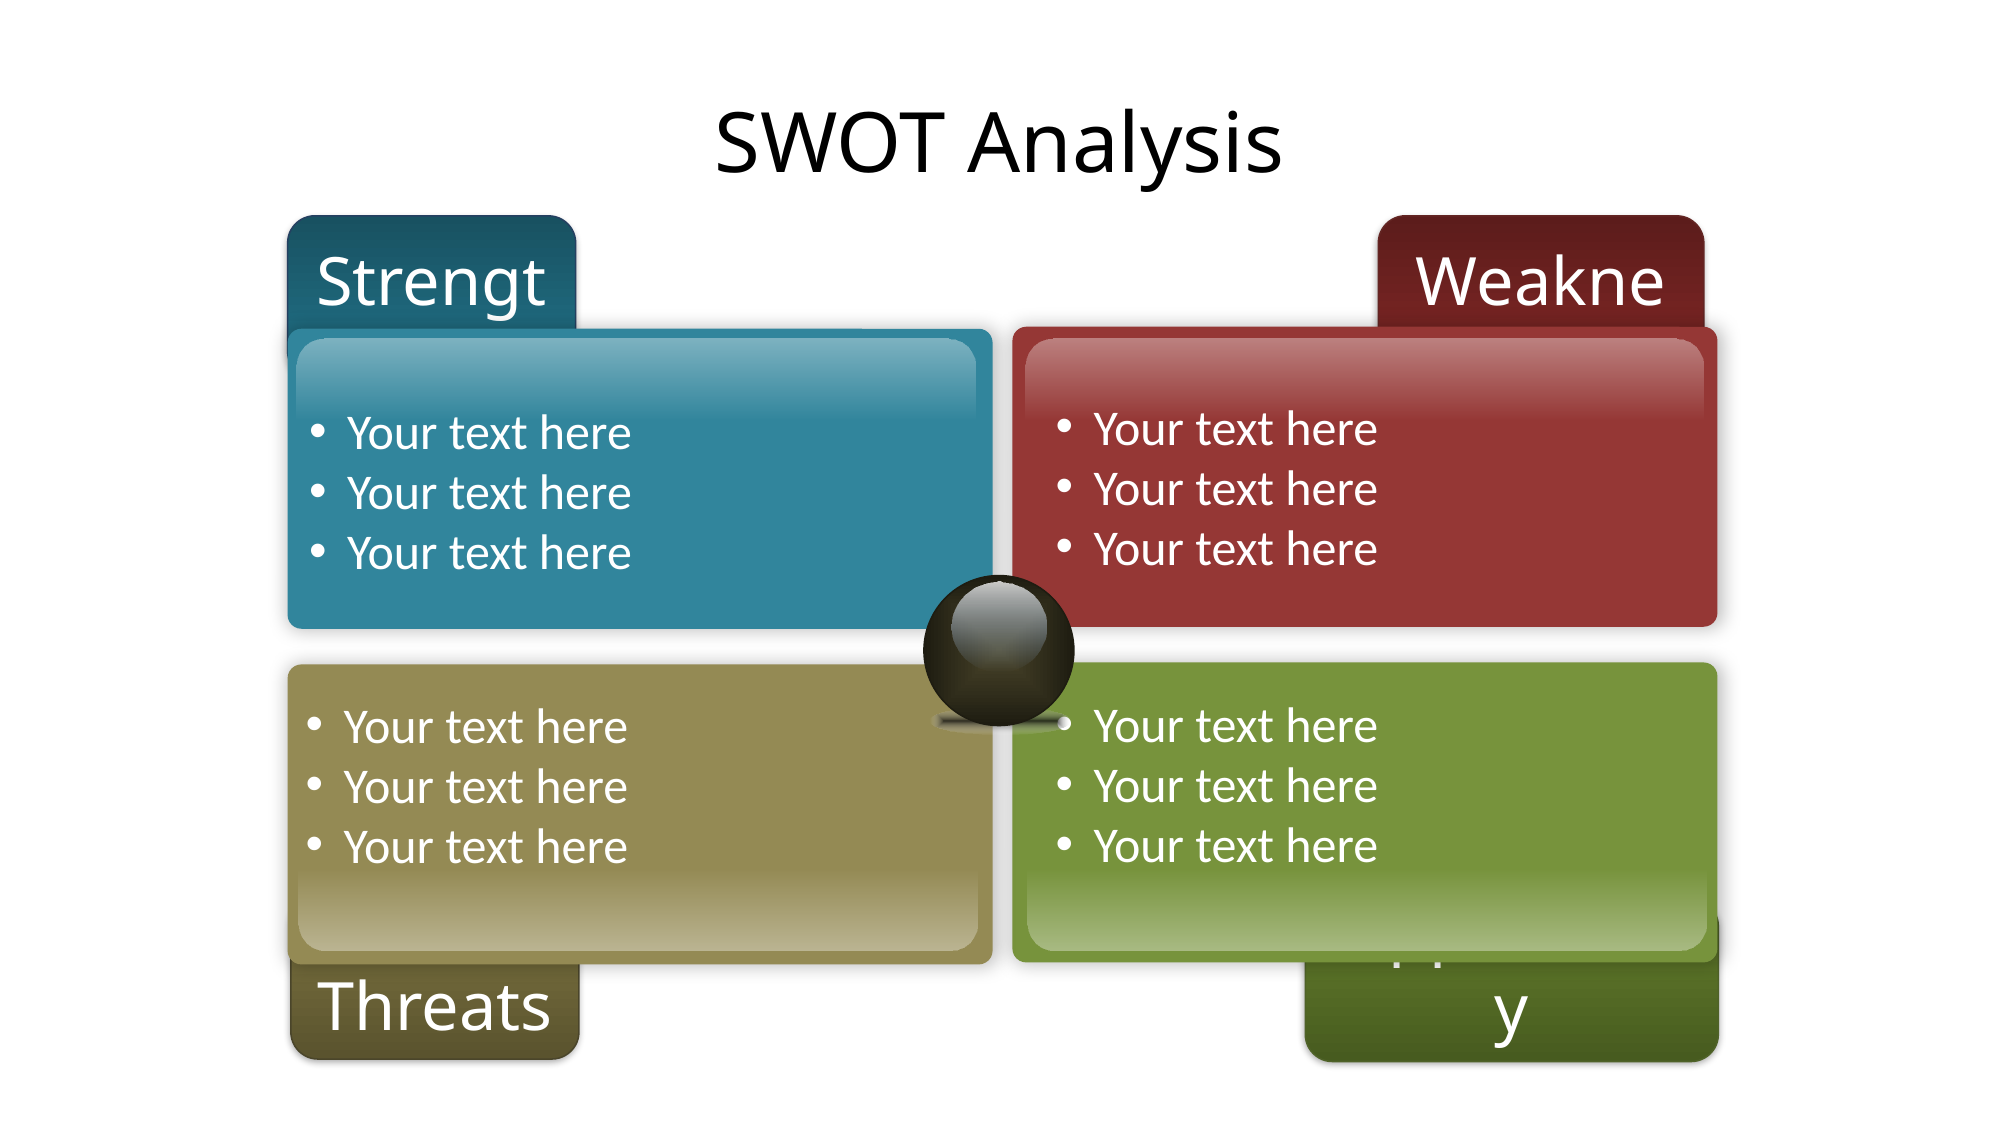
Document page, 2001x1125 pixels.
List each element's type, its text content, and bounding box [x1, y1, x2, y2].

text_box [1012, 662, 1719, 1062]
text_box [287, 664, 993, 1060]
title SWOT Analysis [99, 45, 1900, 233]
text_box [923, 575, 1075, 736]
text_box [287, 215, 993, 629]
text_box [1012, 215, 1718, 627]
